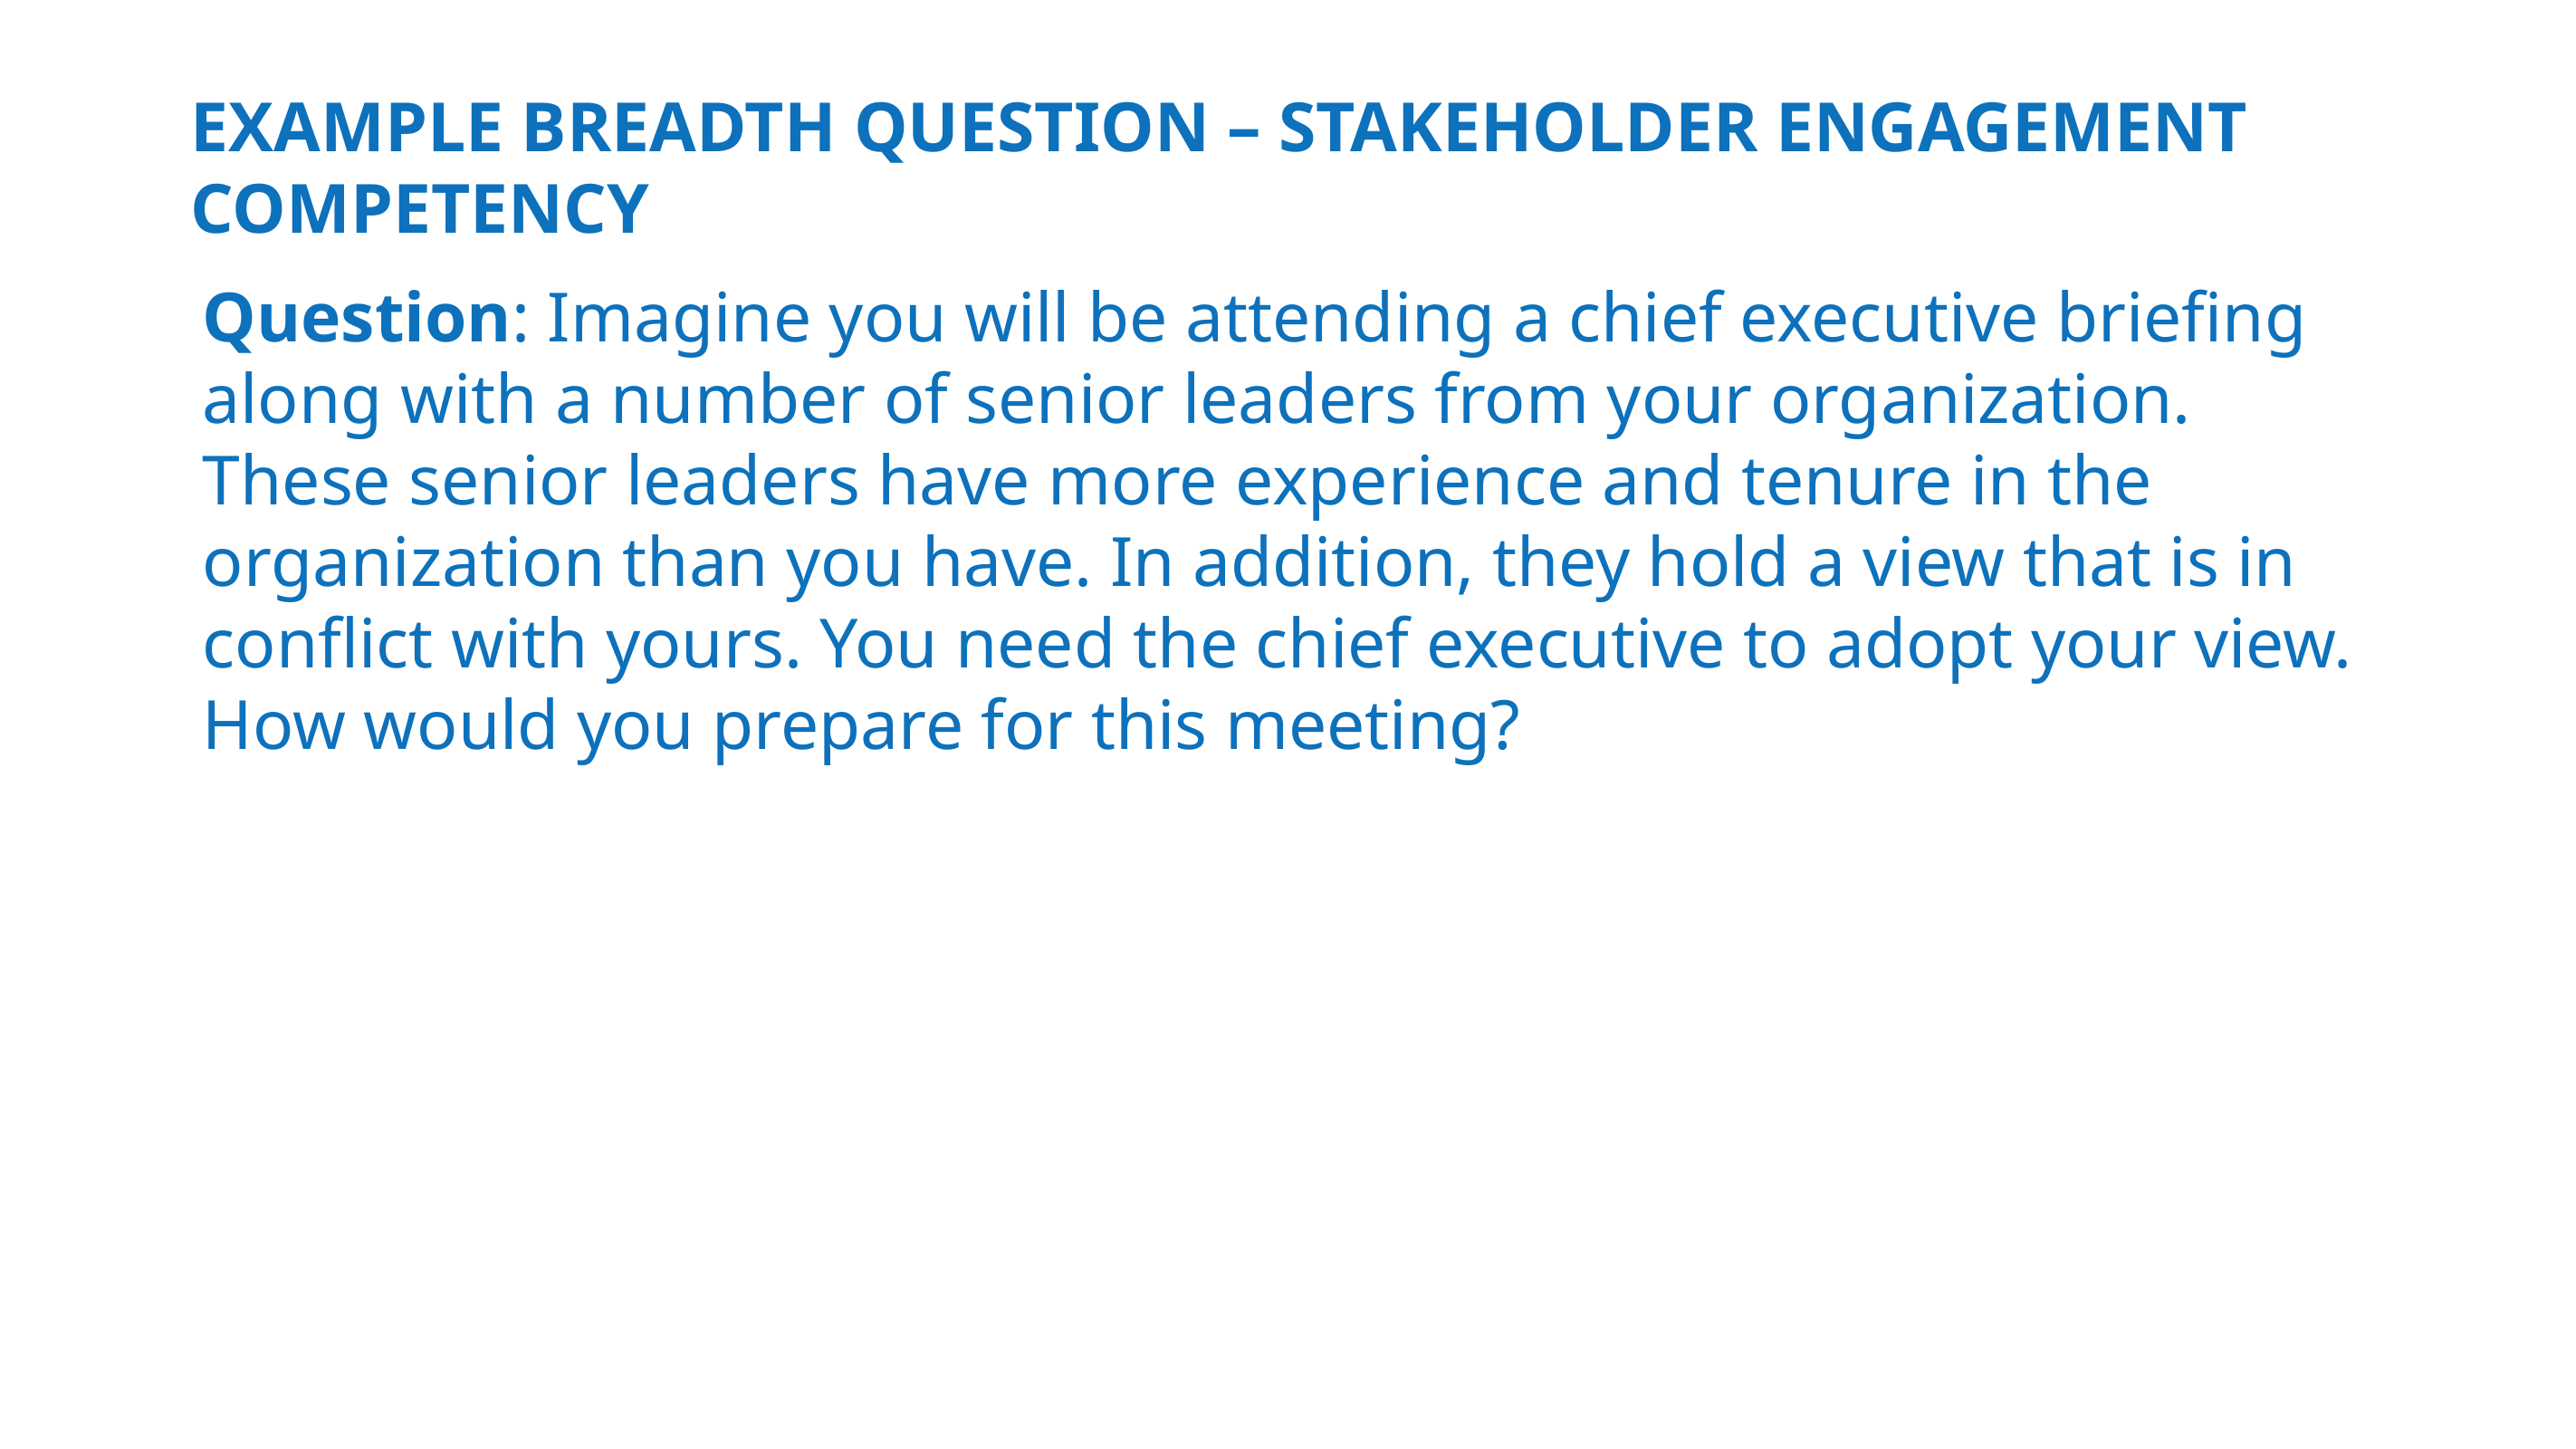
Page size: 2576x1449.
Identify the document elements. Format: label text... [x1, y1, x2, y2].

title Example Breadth Question – Stakeholder Engagement Competency [177, 77, 2399, 269]
list Question: Imagine you will be attending a chief executive briefing along with a number of senior leaders from your organization. These senior leaders have more experience and tenure in the organization than you have. In addition, they hold a view that is in conflict with yours. You need the chief executive to adopt your view. How would you prepare for this meeting? [177, 273, 2399, 1372]
